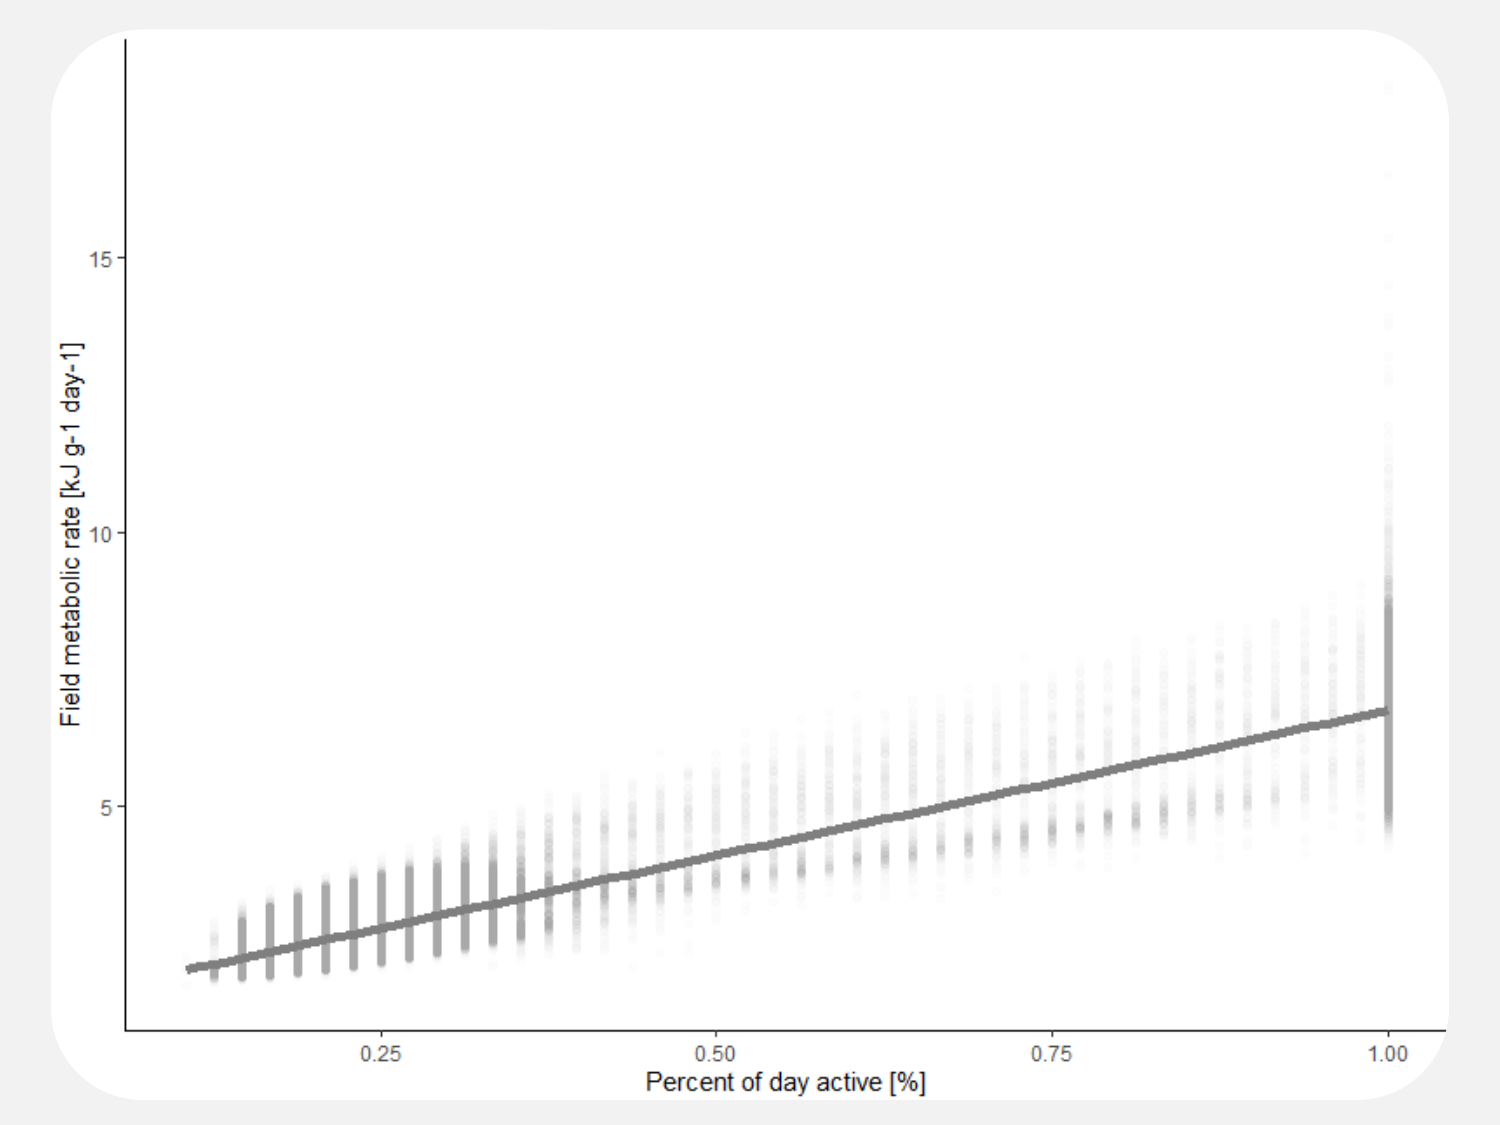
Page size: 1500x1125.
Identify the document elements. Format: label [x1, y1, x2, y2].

picture [50, 29, 1449, 1100]
